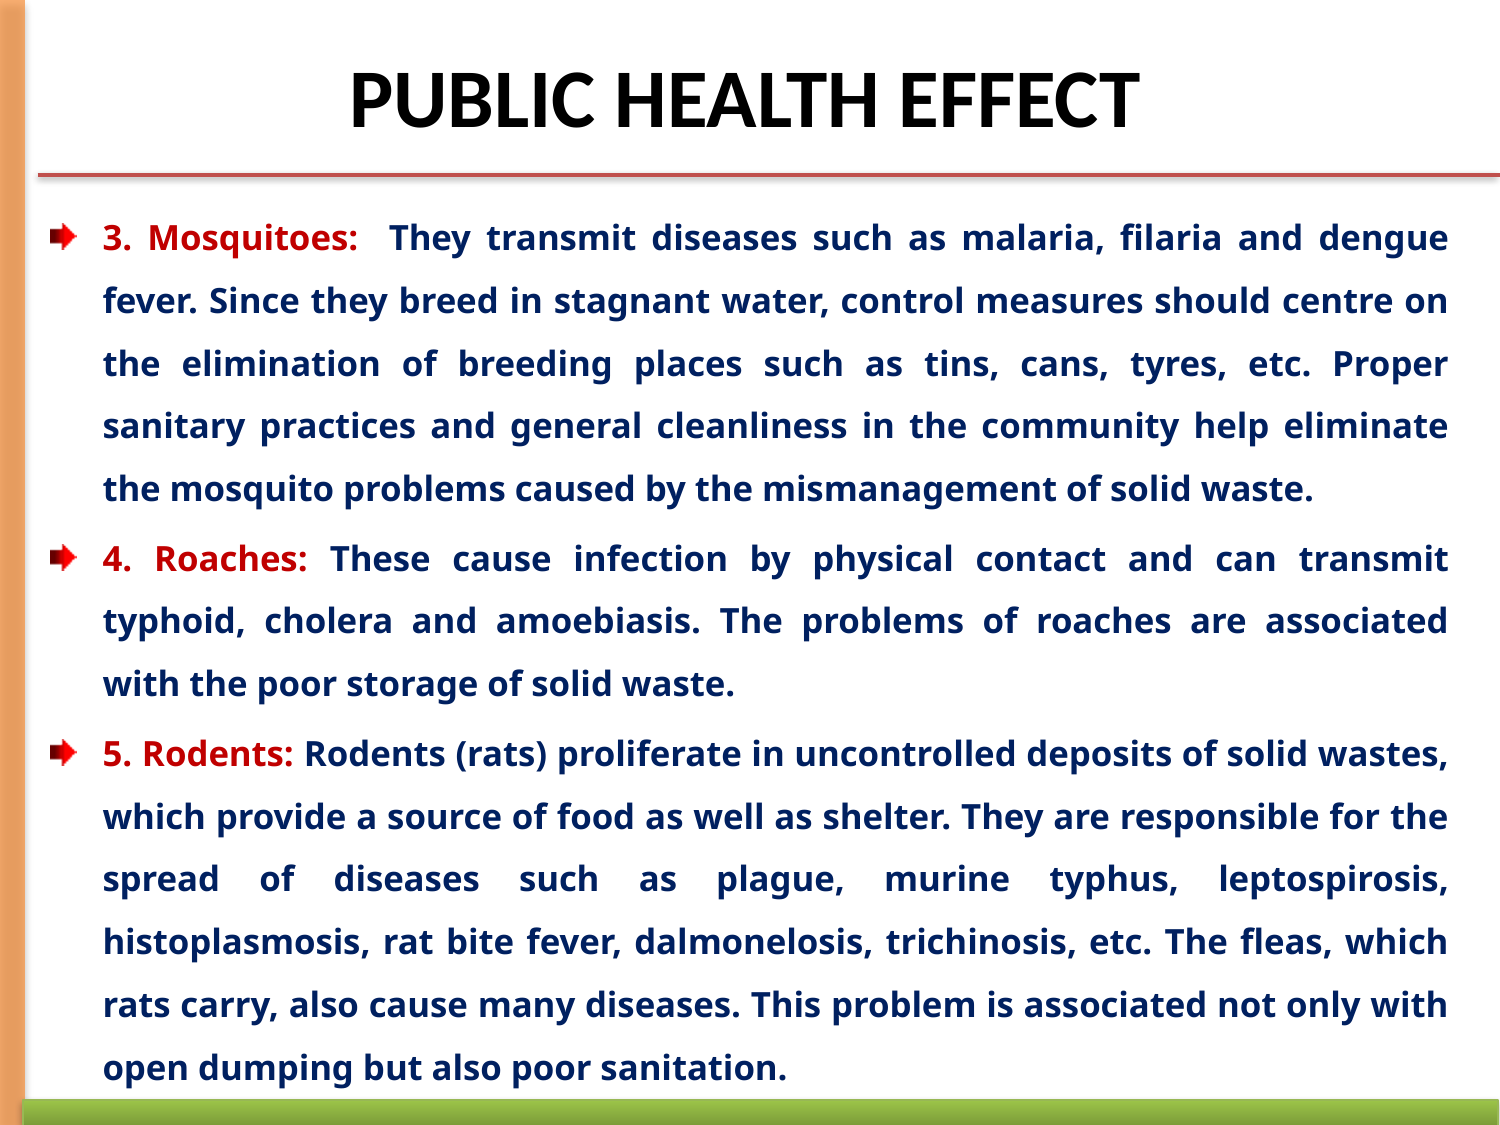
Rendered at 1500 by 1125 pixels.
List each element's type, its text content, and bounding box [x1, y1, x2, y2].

list 3. Mosquitoes: They transmit diseases such as malaria, filaria and dengue fever. Since they breed in stagnant water, control measures should centre on the elimination of breeding places such as tins, cans, tyres, etc. Proper sanitary practices and general cleanliness in the community help eliminate the mosquito problems caused by the mismanagement of solid waste. 4. Roaches: These cause infection by physical contact and can transmit typhoid, cholera and amoebiasis. The problems of roaches are associated with the poor storage of solid waste. 5. Rodents: Rodents (rats) proliferate in uncontrolled deposits of solid wastes, which provide a source of food as well as shelter. They are responsible for the spread of diseases such as plague, murine typhus, leptospirosis, histoplasmosis, rat bite fever, dalmonelosis, trichinosis, etc. The fleas, which rats carry, also cause many diseases. This problem is associated not only with open dumping but also poor sanitation. [35, 187, 1465, 1102]
picture [50, 544, 77, 571]
title PUBLIC HEALTH EFFECT [70, 0, 1421, 187]
picture [50, 739, 77, 766]
picture [50, 223, 77, 250]
